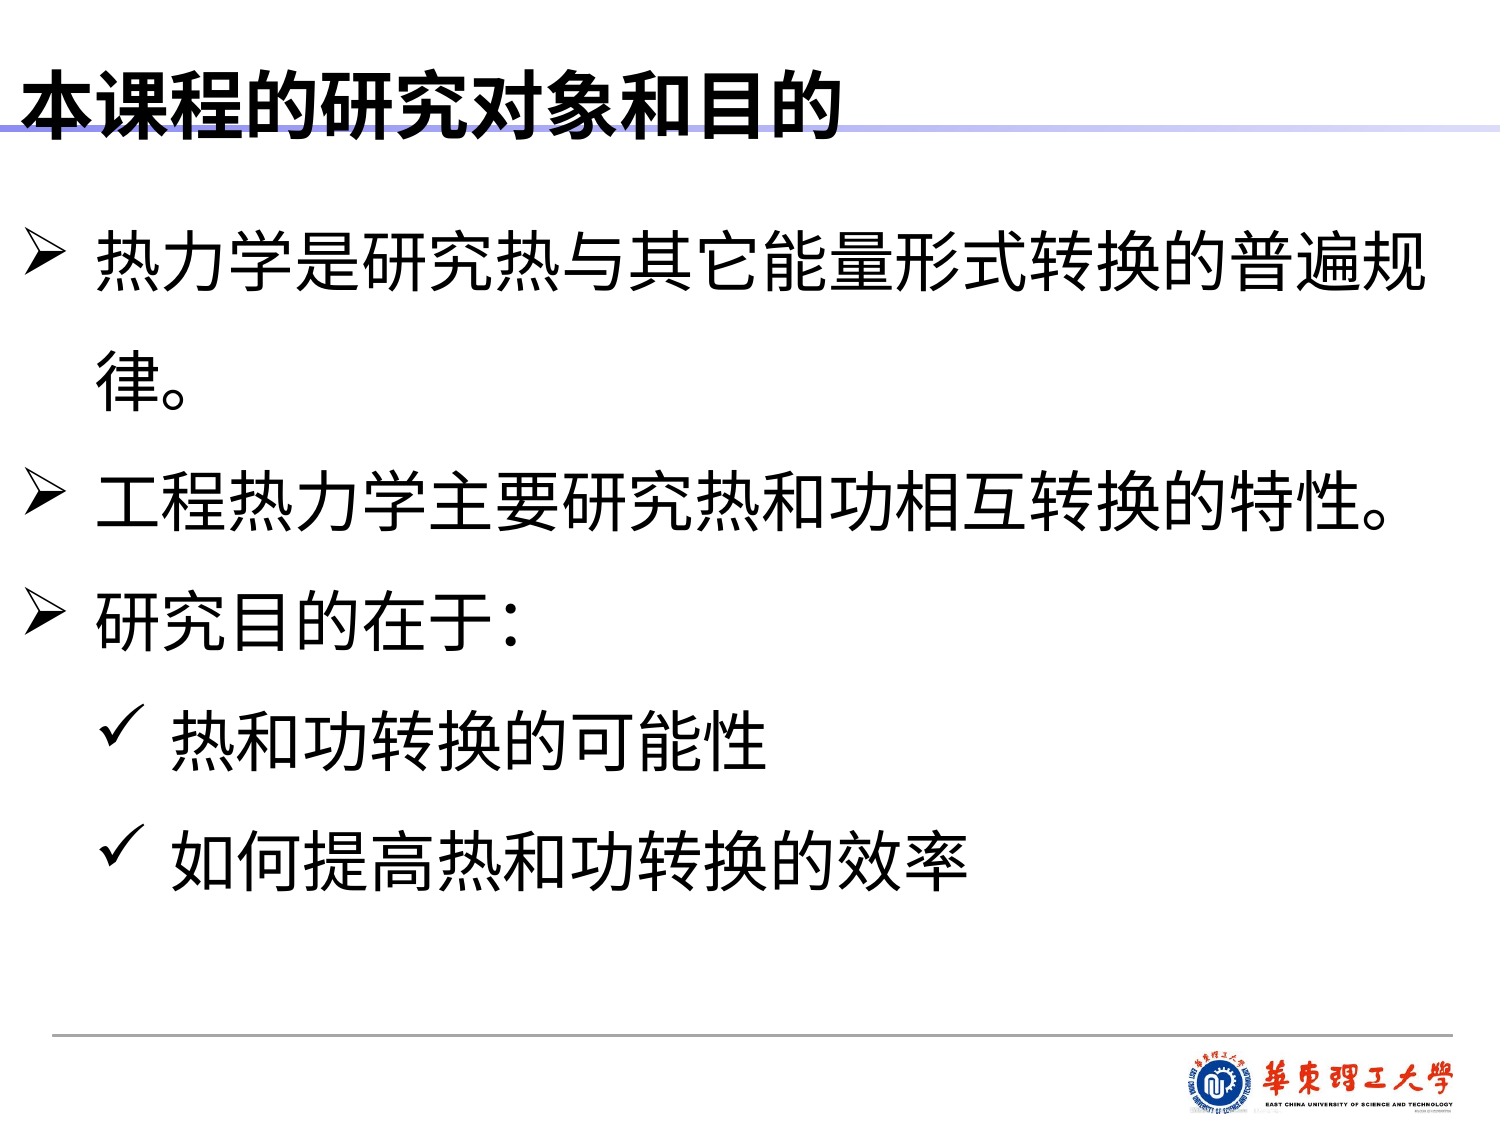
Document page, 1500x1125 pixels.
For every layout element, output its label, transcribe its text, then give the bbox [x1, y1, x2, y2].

picture [1188, 1051, 1453, 1114]
text_box 本课程的研究对象和目的 [4, 5, 1257, 156]
text_box 热力学是研究热与其它能量形式转换的普遍规律。 工程热力学主要研究热和功相互转换的特性。 研究目的在于： 热和功转换的可能性 如何提高热和功转换的效率 [4, 172, 1447, 907]
